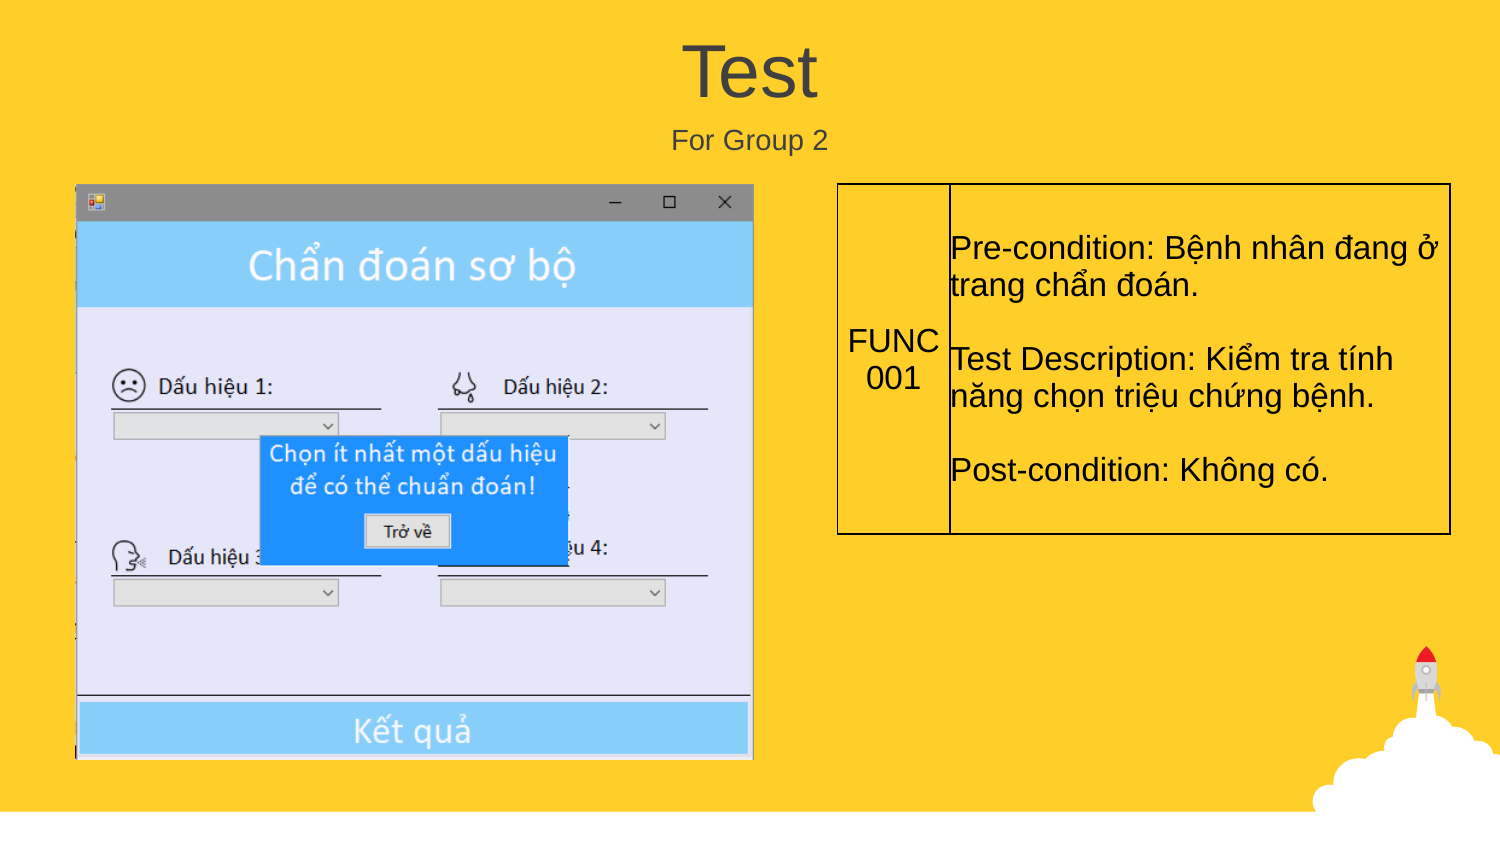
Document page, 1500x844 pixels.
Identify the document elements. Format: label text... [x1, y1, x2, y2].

list For Group 2 [0, 114, 1500, 162]
picture [74, 184, 754, 760]
list Test [0, 20, 1500, 114]
table_header Pre-condition: Bệnh nhân đang ở trang chẩn đoán. Test Description: Kiểm tra tính năng chọn triệu chứng bệnh. Post-condition: Không có. [951, 185, 1449, 533]
table_header FUNC 001 [838, 185, 949, 533]
